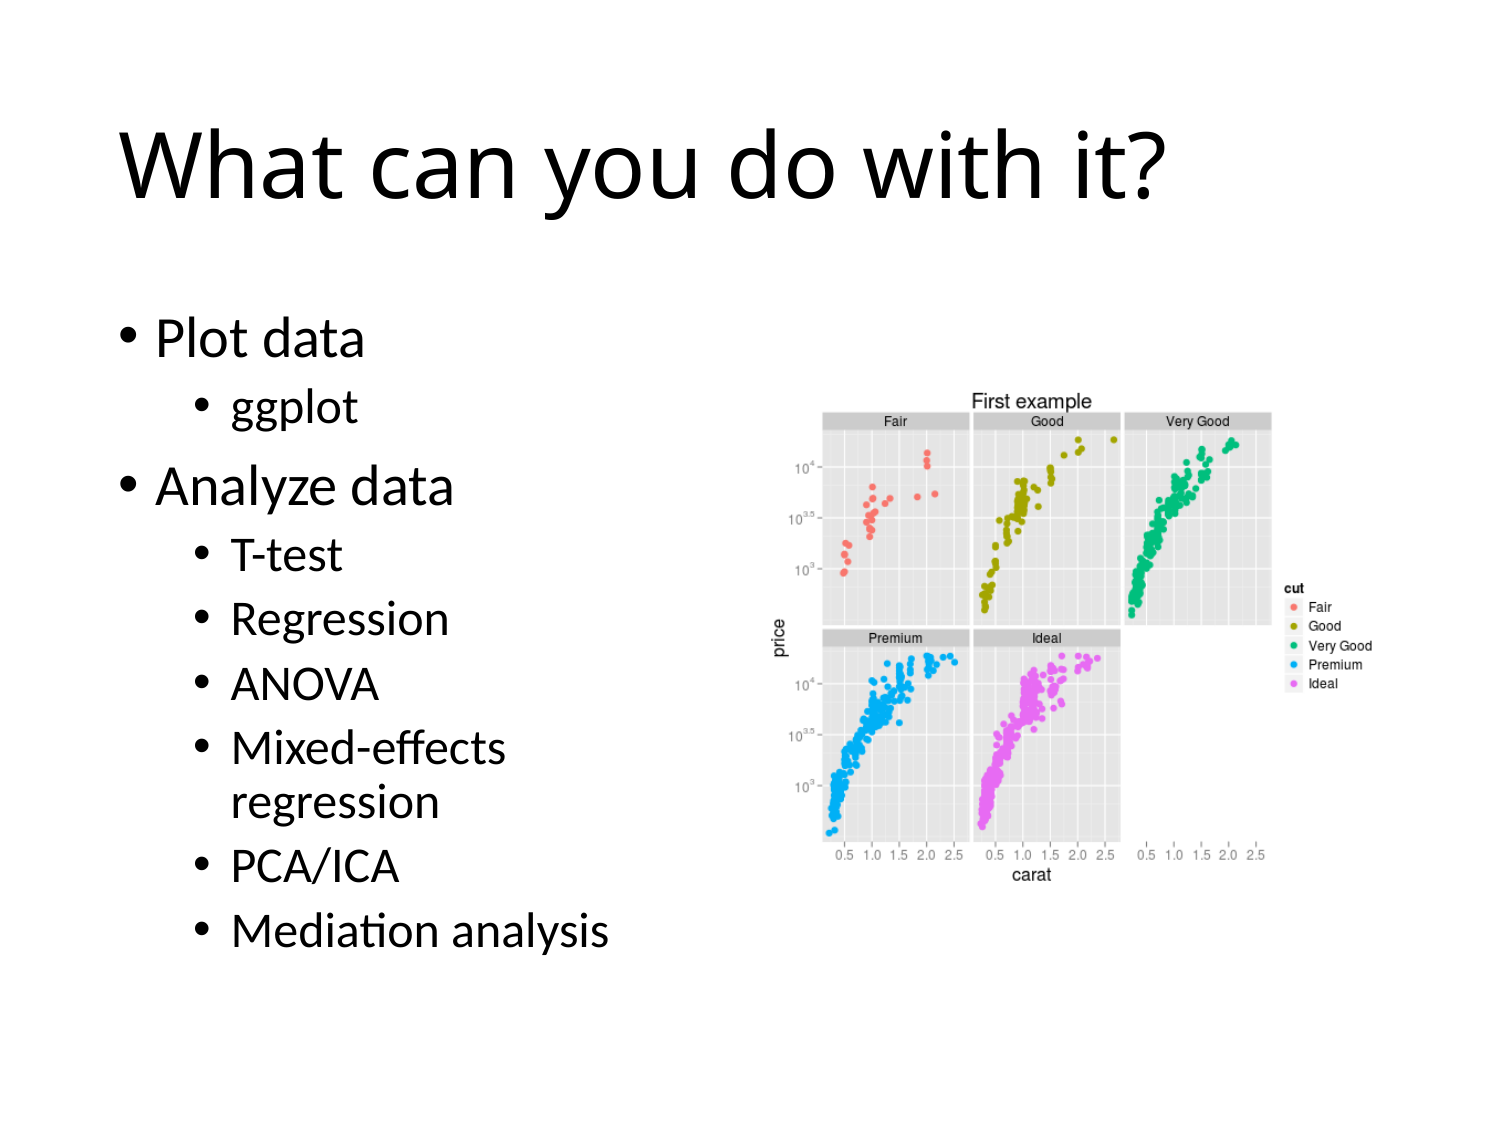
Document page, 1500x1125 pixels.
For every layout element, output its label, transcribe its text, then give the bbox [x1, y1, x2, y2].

title What can you do with it? [103, 59, 1397, 278]
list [759, 373, 1397, 893]
list Plot data ggplot Analyze data T-test Regression ANOVA Mixed-effects regression PCA/ICA Mediation analysis [103, 299, 741, 1014]
